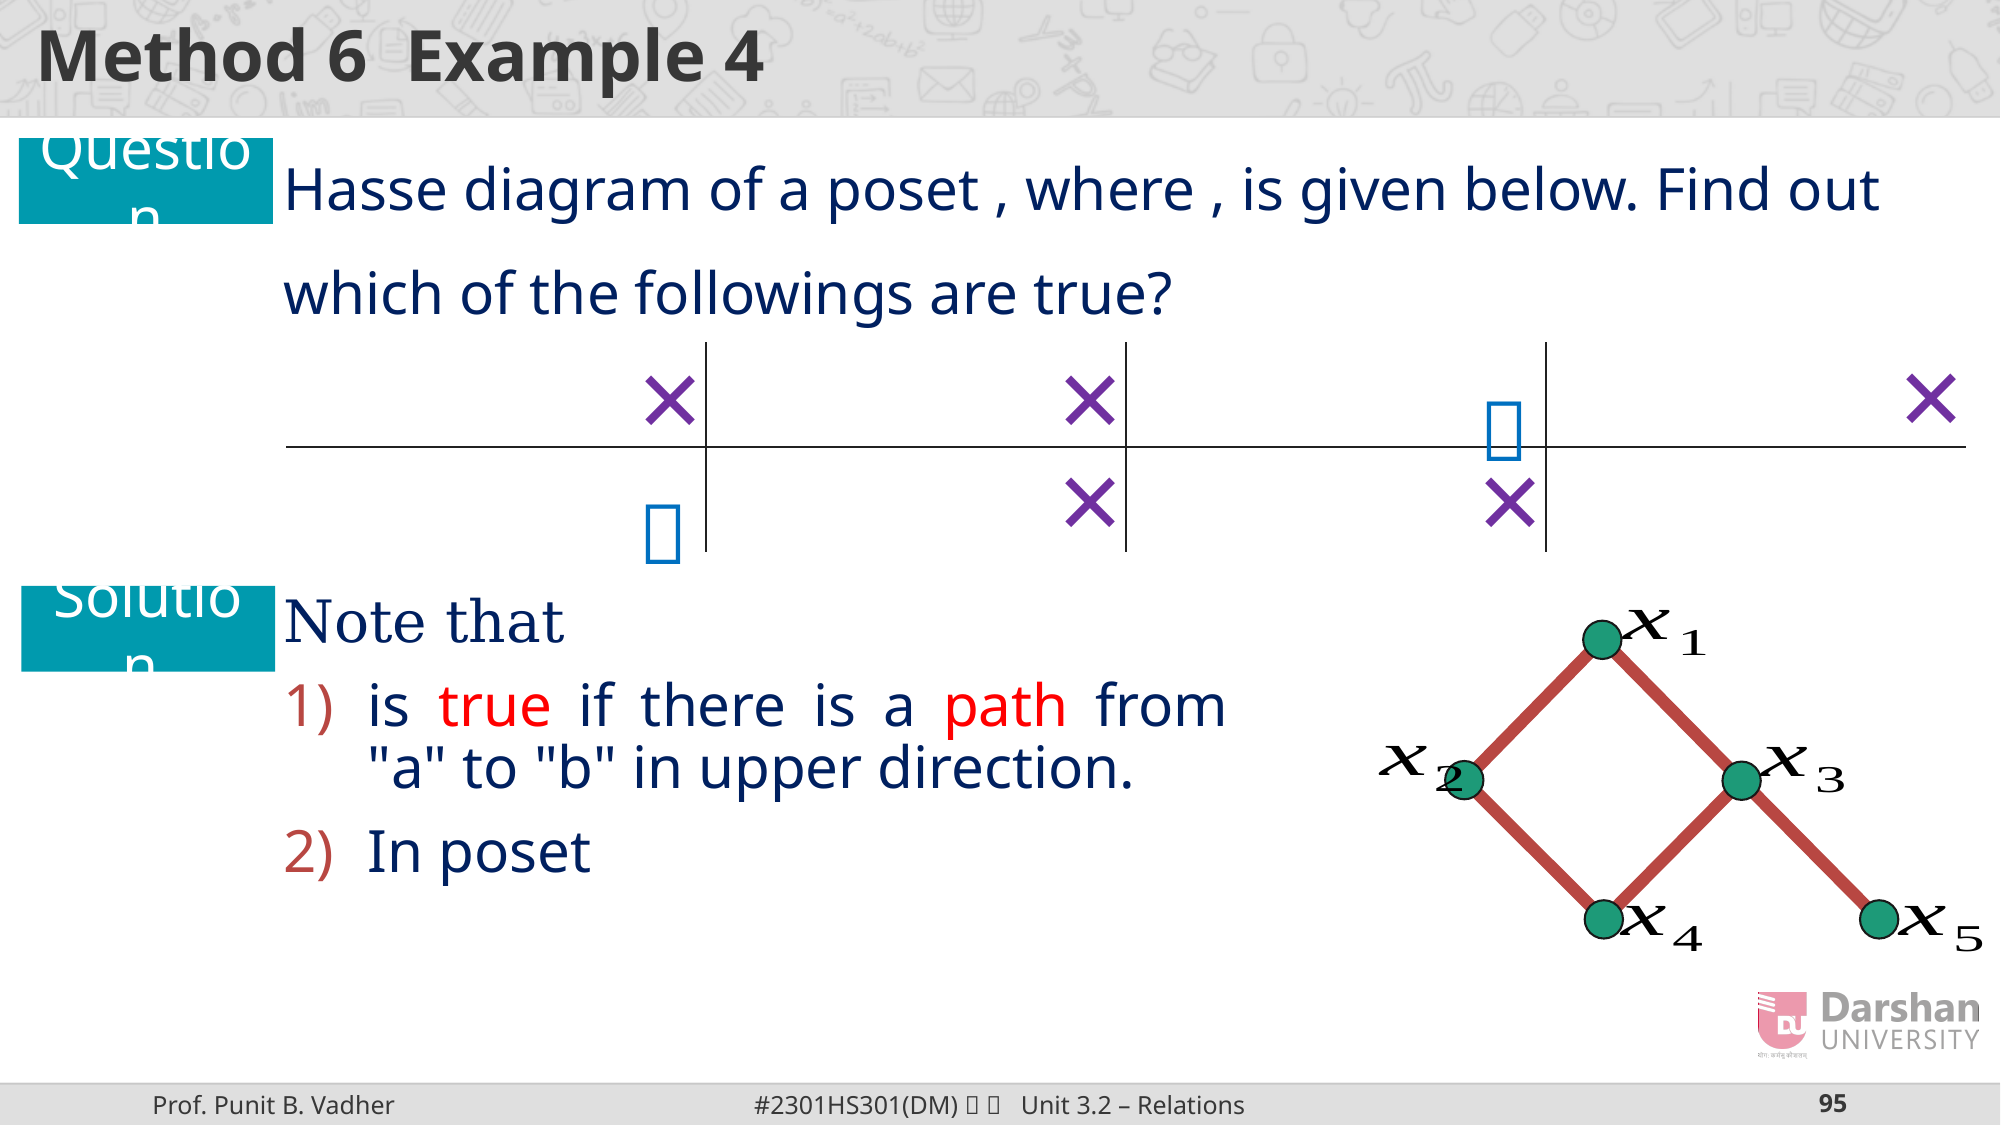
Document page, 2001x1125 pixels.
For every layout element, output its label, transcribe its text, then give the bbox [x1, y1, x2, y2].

text_box × [1032, 365, 1110, 443]
text_box  [1452, 364, 1530, 442]
text_box × [612, 365, 690, 443]
table_cell [1758, 992, 1979, 1059]
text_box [1373, 584, 1986, 960]
text_box Solution [21, 585, 276, 672]
text_box × [1872, 364, 1950, 442]
text_box × [1451, 467, 1529, 545]
text_box × [1031, 467, 1109, 545]
text_box  [612, 467, 690, 545]
text_box Question [18, 138, 273, 224]
